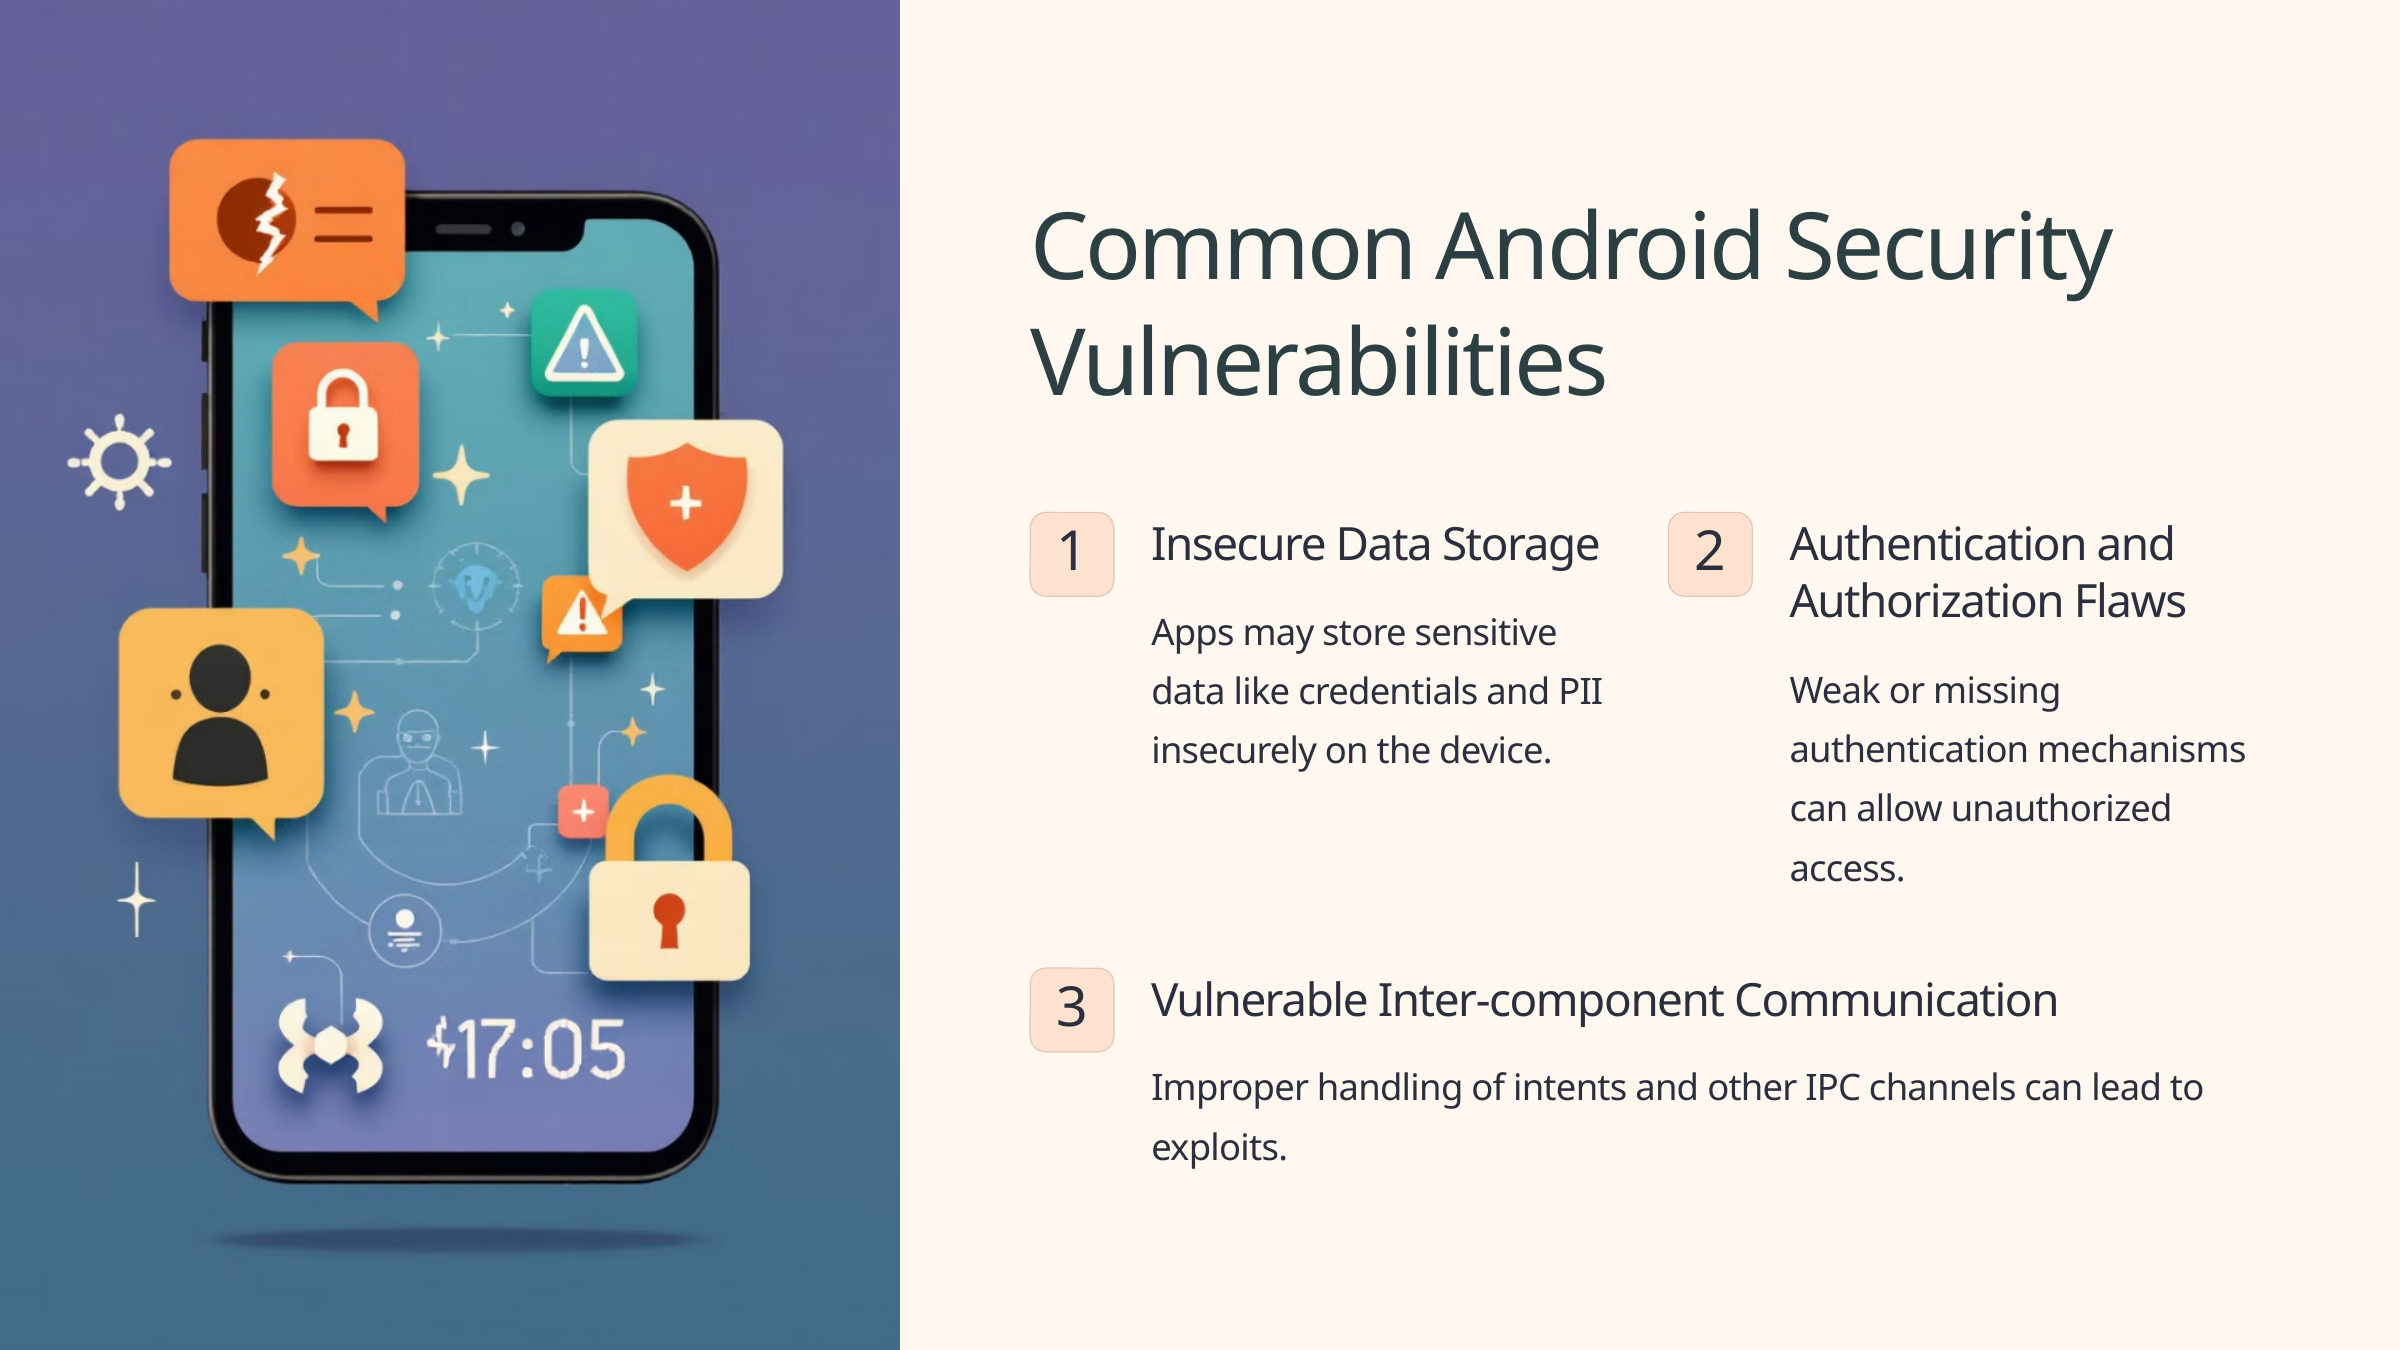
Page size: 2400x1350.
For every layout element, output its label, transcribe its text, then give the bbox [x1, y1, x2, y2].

text_box [1668, 512, 1753, 597]
text_box Vulnerable Inter-component Communication [1151, 968, 2087, 1027]
picture [0, 0, 900, 1350]
text_box [1030, 968, 1114, 1052]
text_box Common Android Security Vulnerabilities [1030, 182, 2270, 415]
text_box Improper handling of intents and other IPC channels can lead to exploits. [1151, 1048, 2270, 1168]
text_box Authentication and Authorization Flaws [1789, 512, 2270, 629]
text_box Insecure Data Storage [1151, 512, 1617, 571]
text_box [1030, 512, 1114, 597]
text_box 1 [1061, 526, 1083, 583]
text_box Apps may store sensitive data like credentials and PII insecurely on the device. [1151, 592, 1632, 772]
text_box 3 [1056, 982, 1088, 1038]
text_box Weak or missing authentication mechanisms can allow unauthorized access. [1789, 650, 2270, 890]
text_box 2 [1695, 526, 1725, 583]
